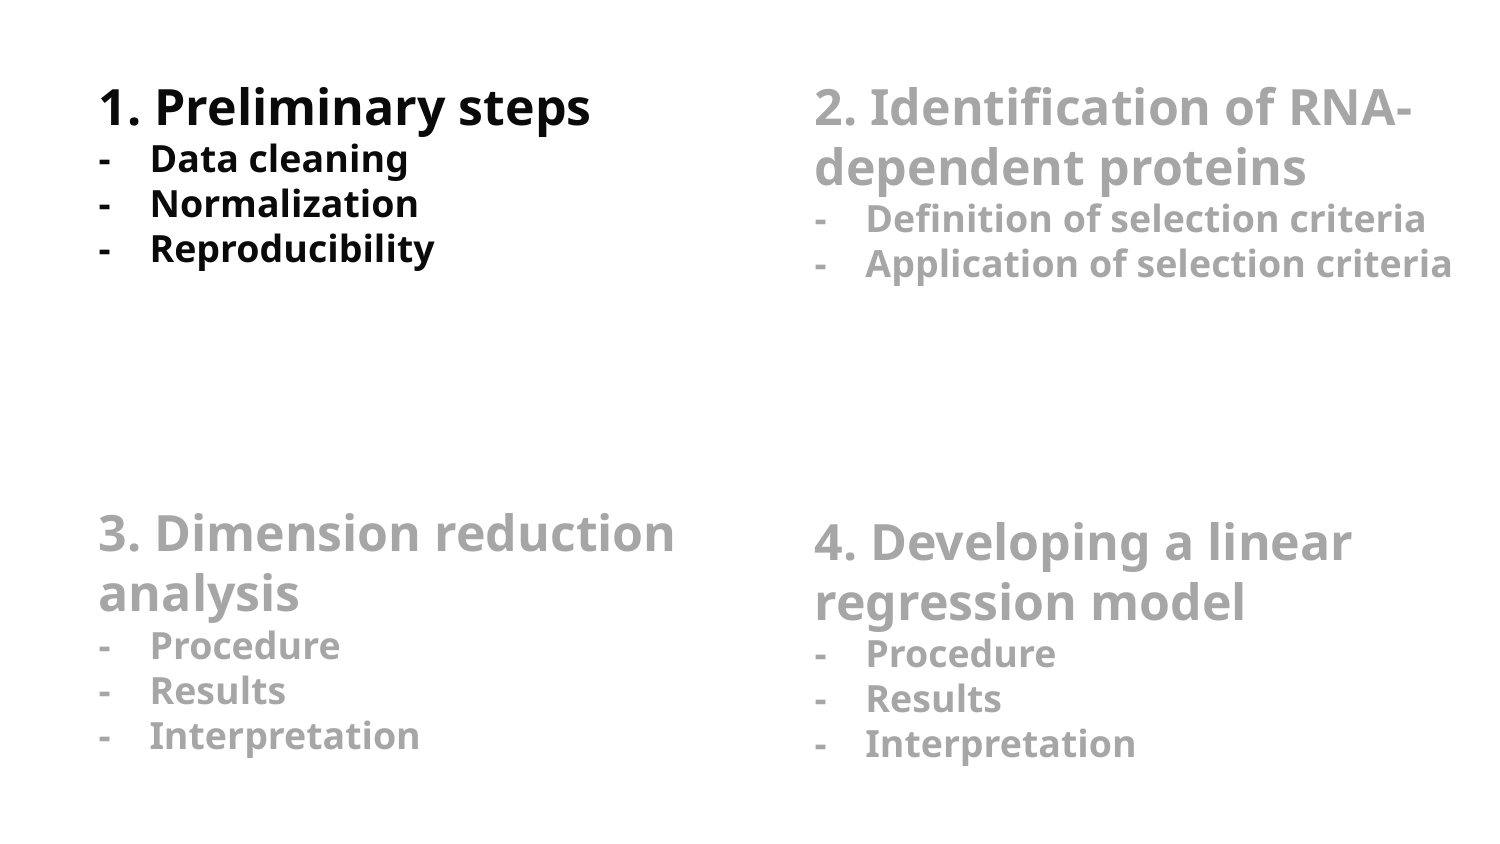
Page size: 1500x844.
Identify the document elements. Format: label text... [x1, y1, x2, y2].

text_box 1. Preliminary steps - Data cleaning - Normalization - Reproducibility [83, 67, 834, 398]
text_box 2. Identification of RNA-dependent proteins - Definition of selection criteria - Application of selection criteria [799, 67, 1500, 293]
text_box 3. Dimension reduction analysis - Procedure - Results - Interpretation [83, 494, 834, 765]
text_box 4. Developing a linear regression model - Procedure - Results - Interpretation [799, 502, 1500, 833]
